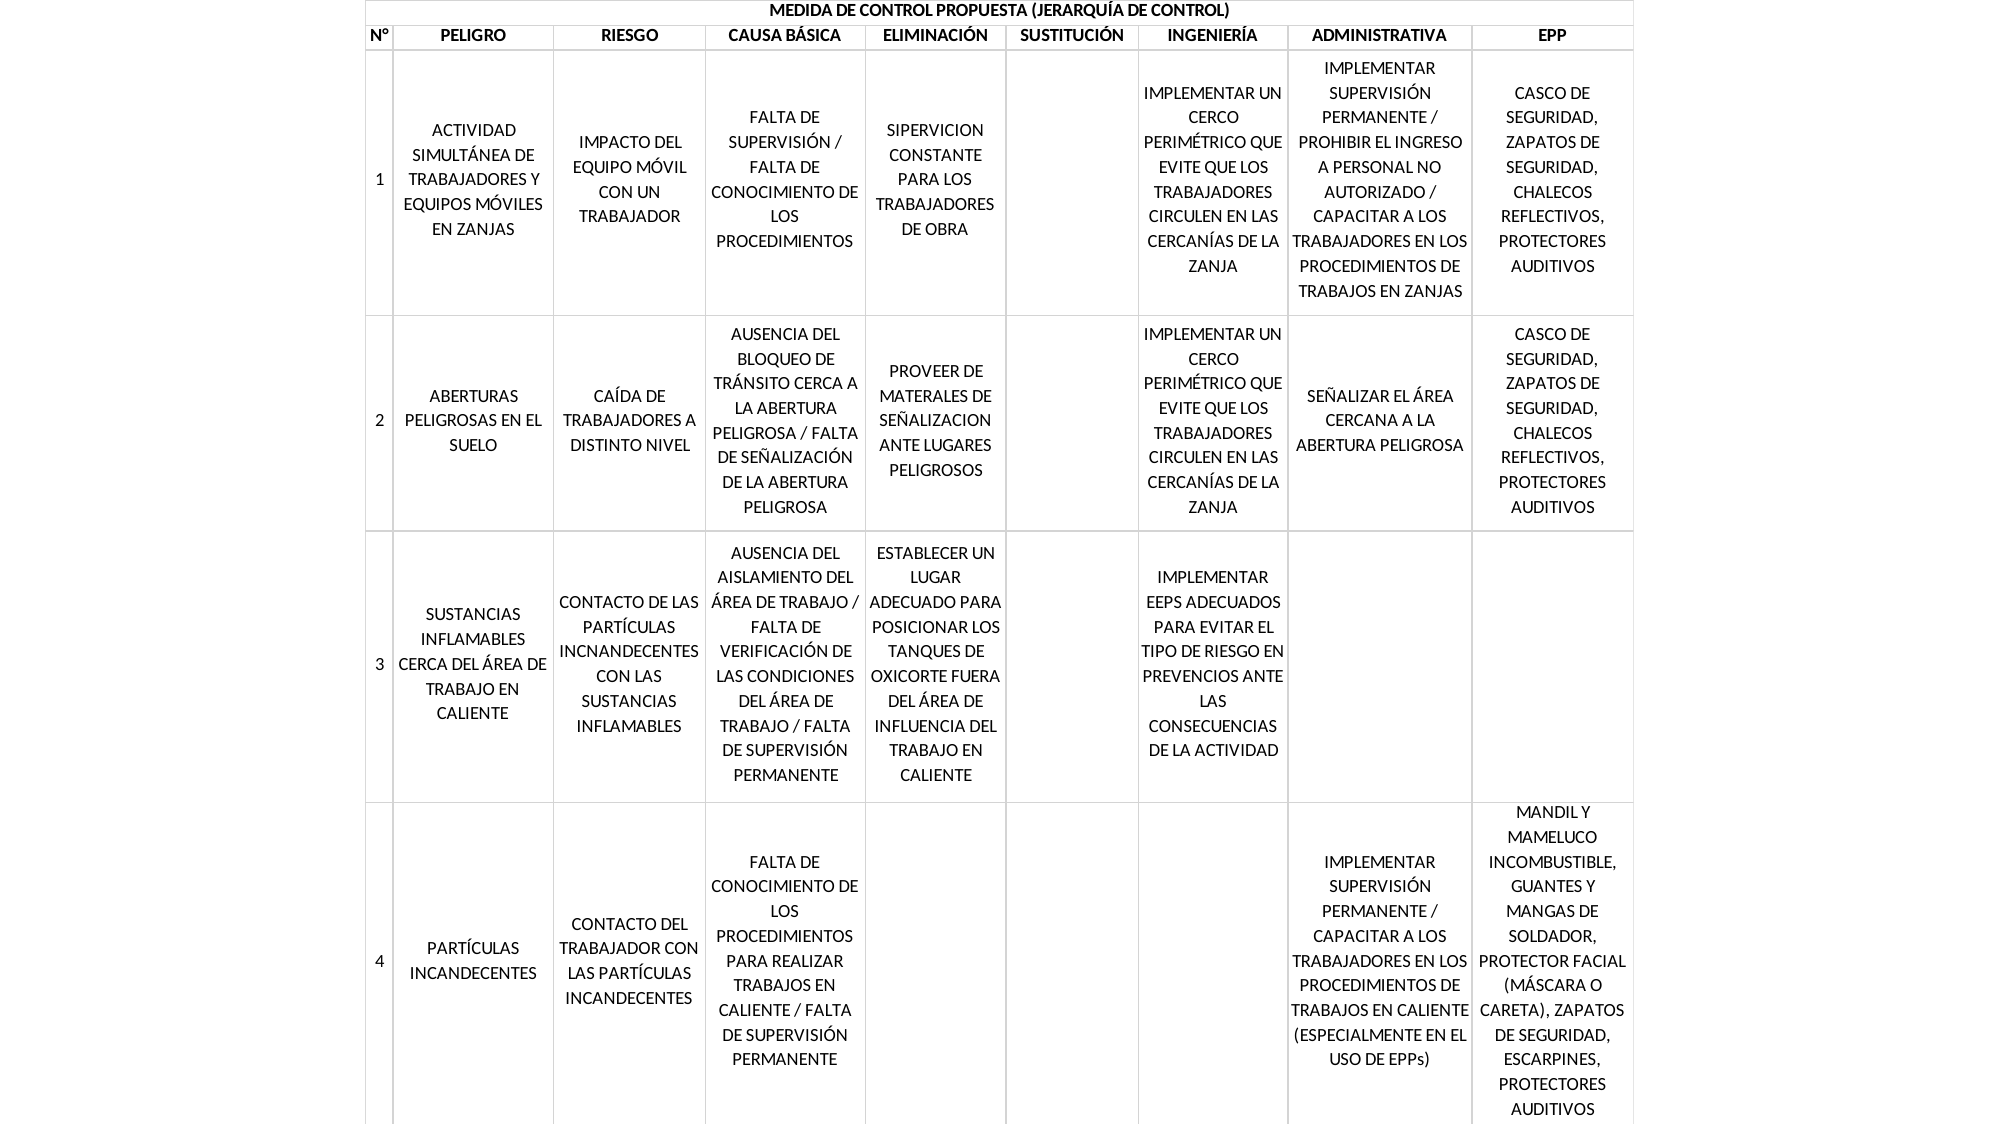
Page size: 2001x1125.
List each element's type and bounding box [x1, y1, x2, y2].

picture [364, 0, 1635, 1125]
